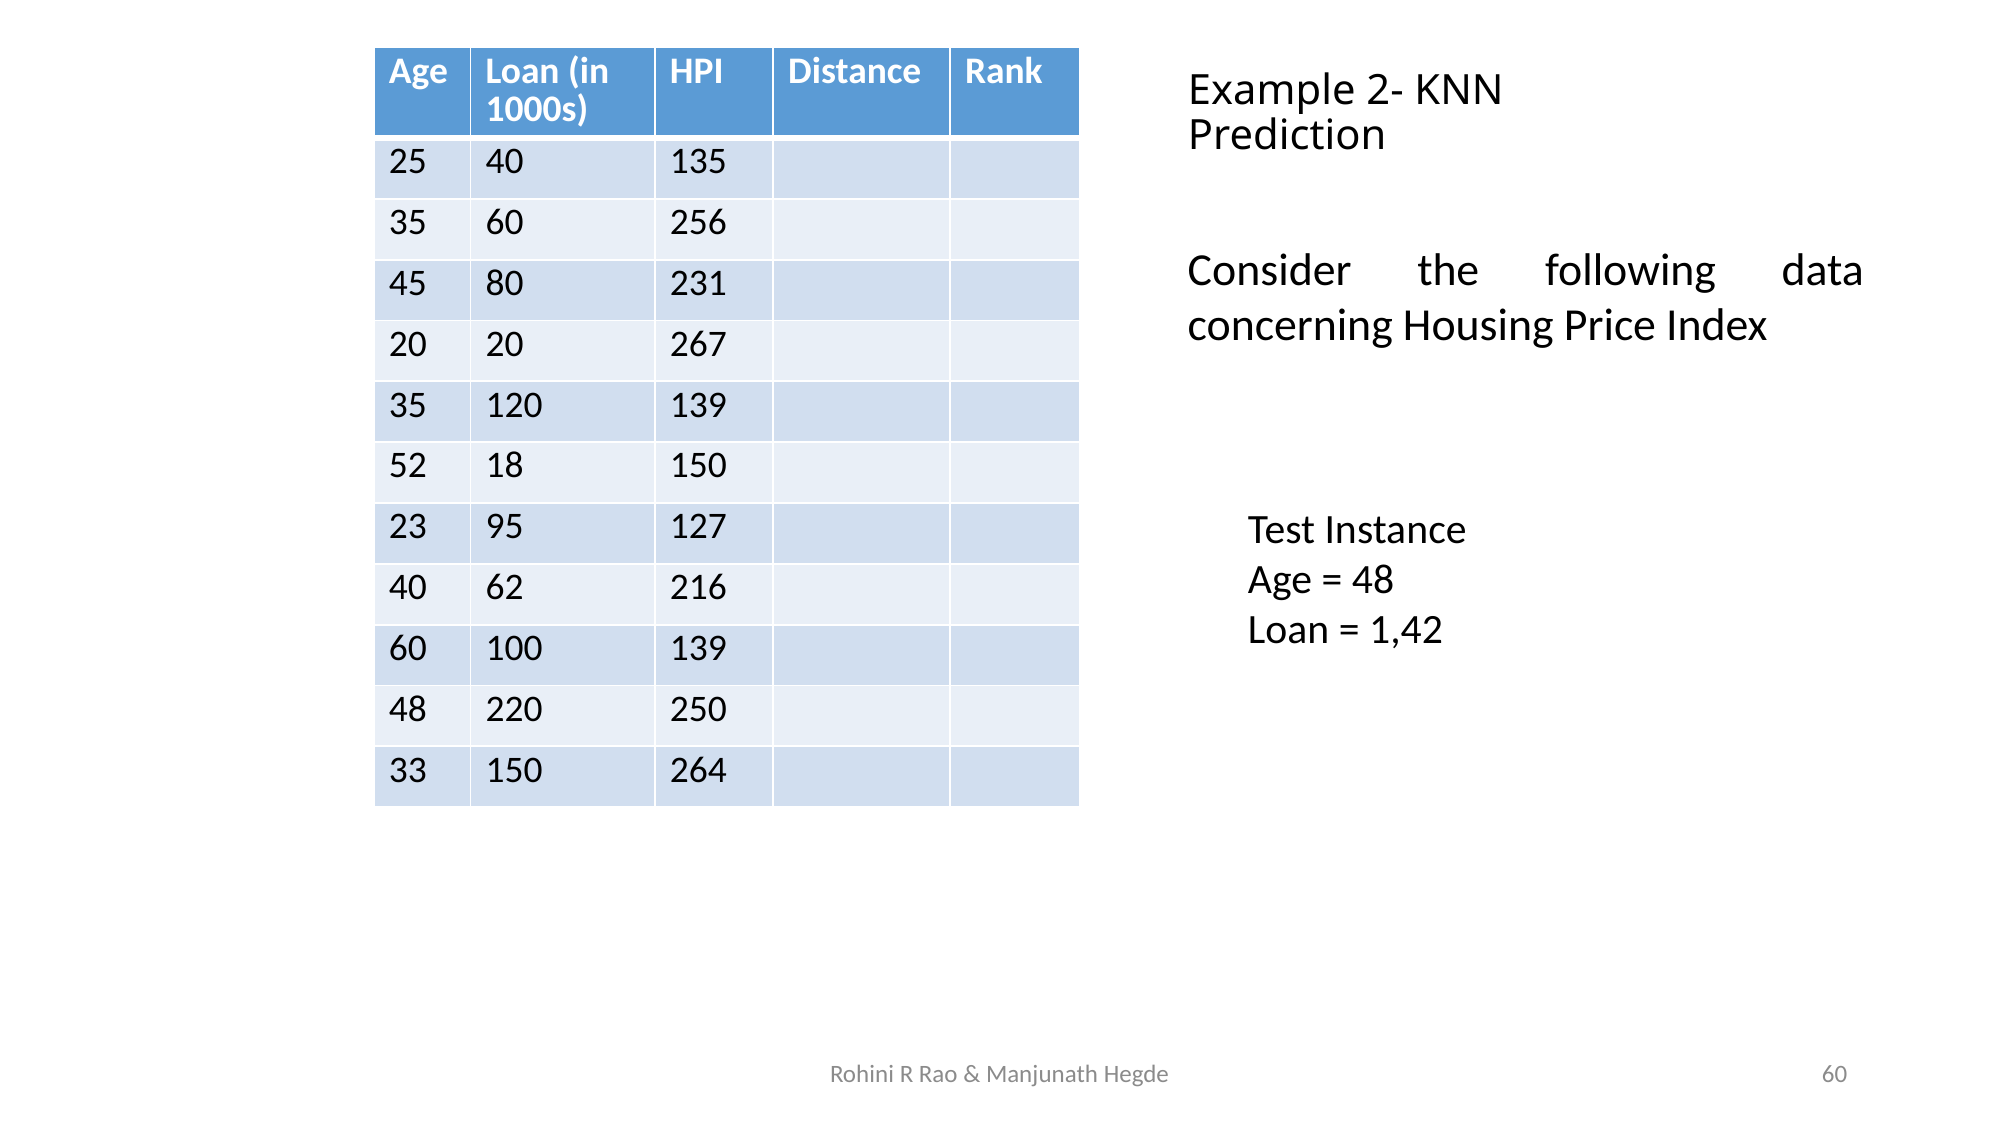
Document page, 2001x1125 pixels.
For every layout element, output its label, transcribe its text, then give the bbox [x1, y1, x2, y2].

table_cell 25 [375, 141, 470, 198]
table_cell [774, 686, 949, 745]
table_cell 127 [656, 504, 772, 563]
table_cell [951, 141, 1079, 198]
table_cell [951, 321, 1079, 380]
table_cell 40 [471, 141, 654, 198]
table_cell 120 [471, 382, 654, 441]
table_cell 100 [471, 626, 654, 685]
table_cell [951, 443, 1079, 502]
table_cell 135 [656, 141, 772, 198]
table_cell 80 [471, 261, 654, 320]
table_cell [774, 321, 949, 380]
table_header Age [375, 48, 470, 135]
table_cell 264 [656, 747, 772, 806]
table_header Loan (in 1000s) [471, 48, 654, 135]
table_cell 40 [375, 565, 470, 624]
table_cell 35 [375, 200, 470, 259]
table_cell 220 [471, 686, 654, 745]
table_cell 139 [656, 382, 772, 441]
table_cell [951, 382, 1079, 441]
table_cell 95 [471, 504, 654, 563]
slide_number 60 [1412, 1042, 1863, 1103]
table_cell 60 [471, 200, 654, 259]
table_cell 35 [375, 382, 470, 441]
table_cell 256 [656, 200, 772, 259]
table_cell 48 [375, 686, 470, 745]
title Example 2- KNN Prediction [1172, 45, 1675, 232]
table_cell [951, 261, 1079, 320]
table_cell 20 [375, 321, 470, 380]
table_cell 267 [656, 321, 772, 380]
table_cell [774, 565, 949, 624]
table_cell [951, 504, 1079, 563]
table_cell [774, 261, 949, 320]
table_cell 139 [656, 626, 772, 685]
table_cell 62 [471, 565, 654, 624]
footer Rohini R Rao & Manjunath Hegde [662, 1042, 1338, 1103]
table_cell 231 [656, 261, 772, 320]
table_cell [774, 504, 949, 563]
table_cell 150 [471, 747, 654, 806]
table_header Distance [774, 48, 949, 135]
table_cell [774, 443, 949, 502]
text_box Consider the following data concerning Housing Price Index [1172, 232, 1880, 358]
table_cell 45 [375, 261, 470, 320]
table_cell 216 [656, 565, 772, 624]
table_cell [951, 565, 1079, 624]
table_cell 33 [375, 747, 470, 806]
table_cell [951, 747, 1079, 806]
table_cell [951, 626, 1079, 685]
table_cell 250 [656, 686, 772, 745]
table_cell 20 [471, 321, 654, 380]
table_cell [951, 200, 1079, 259]
table_header HPI [656, 48, 772, 135]
table_cell [774, 200, 949, 259]
table_cell [774, 141, 949, 198]
table_cell [774, 747, 949, 806]
table_cell 23 [375, 504, 470, 563]
table_cell 150 [656, 443, 772, 502]
table_header Rank [951, 48, 1079, 135]
text_box Test Instance Age = 48 Loan = 1,42 [1233, 494, 1482, 660]
table_cell [774, 626, 949, 685]
table_cell [774, 382, 949, 441]
table_cell [951, 686, 1079, 745]
table_cell 18 [471, 443, 654, 502]
table_cell 52 [375, 443, 470, 502]
table_cell 60 [375, 626, 470, 685]
